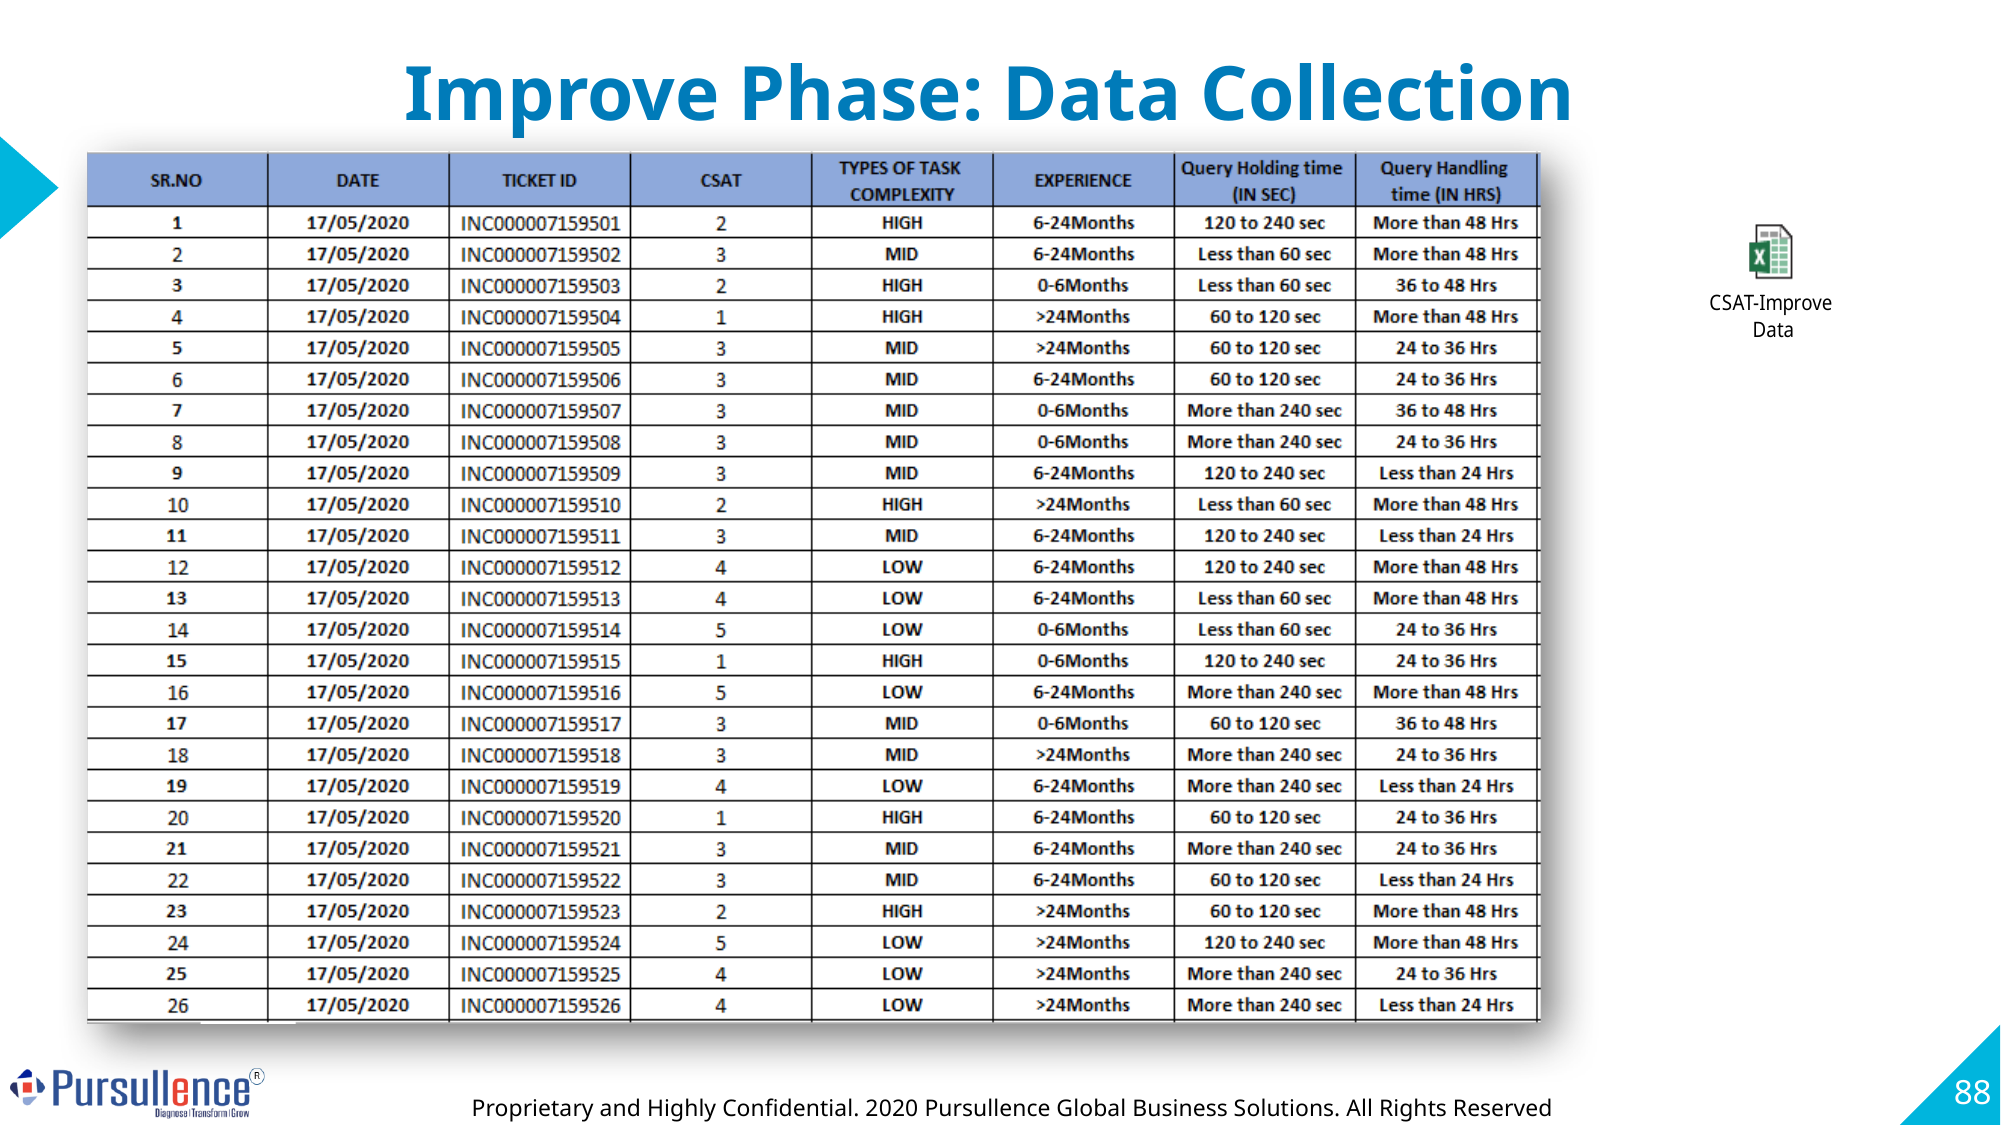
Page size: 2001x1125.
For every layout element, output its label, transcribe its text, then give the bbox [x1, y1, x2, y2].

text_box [1698, 223, 1849, 368]
picture [86, 151, 1541, 1024]
slide_number 88 [1891, 1014, 1992, 1117]
picture [0, 1061, 265, 1122]
text_box Proprietary and Highly Confidential. 2020 Pursullence Global Business Solutions. All Rights Reserved [456, 1085, 1734, 1125]
text_box Improve Phase: Data Collection [206, 0, 1774, 114]
